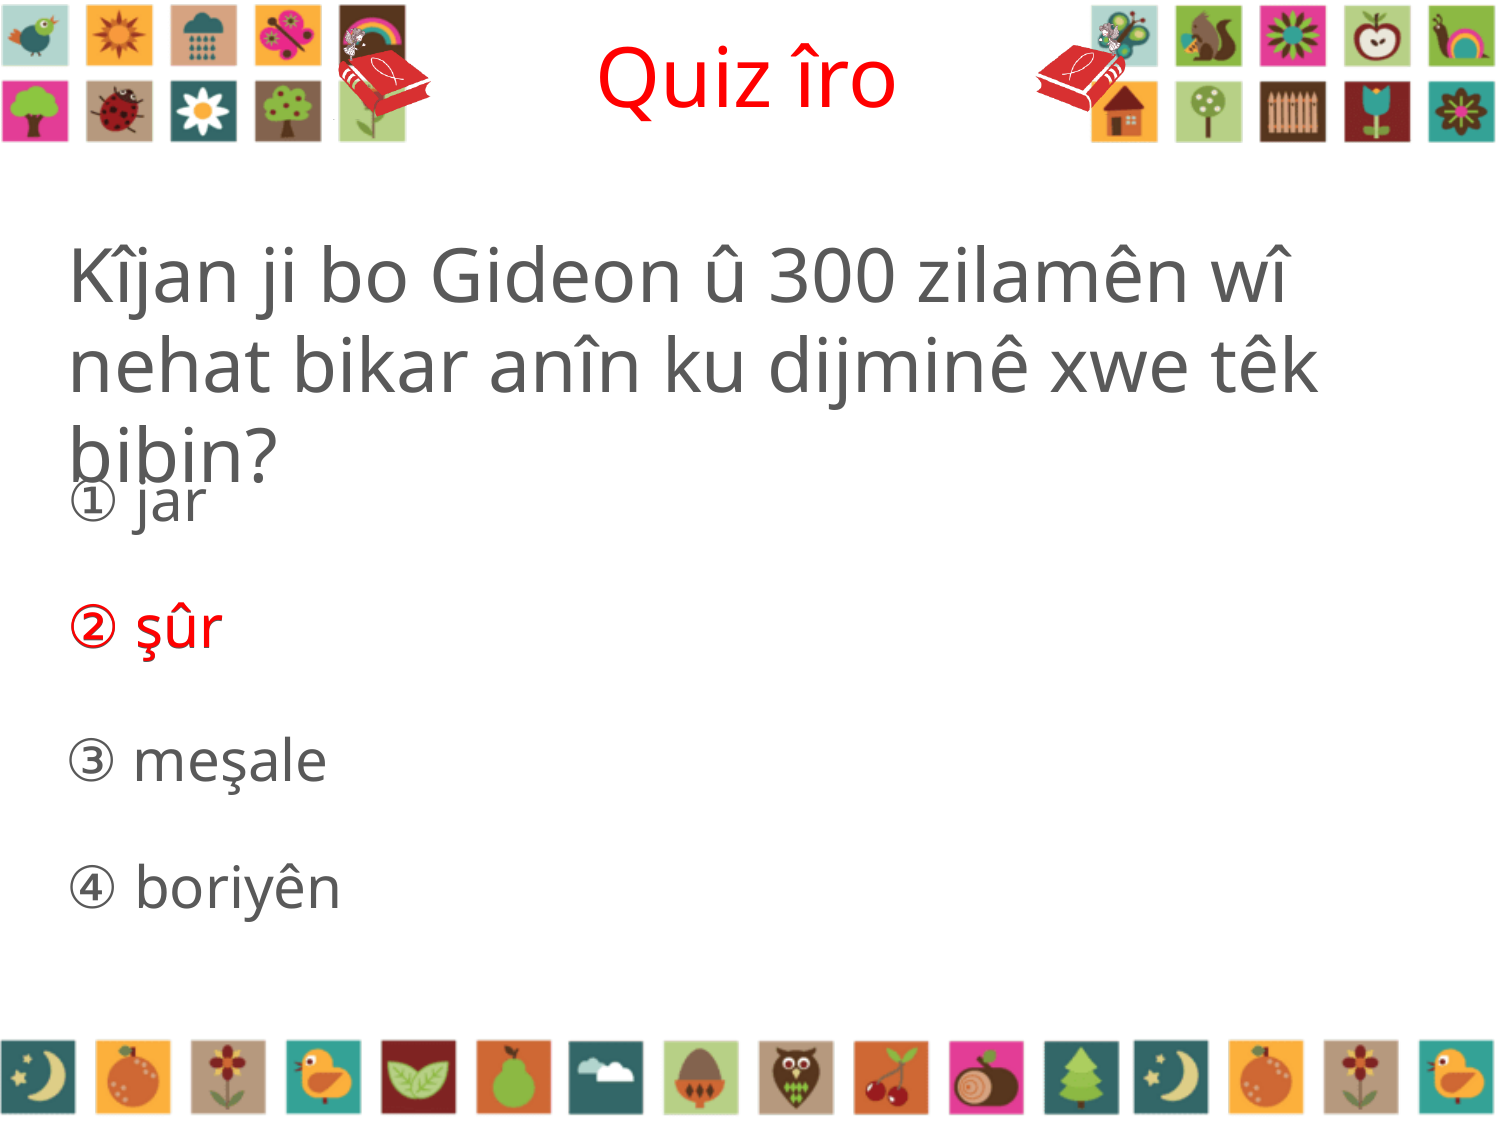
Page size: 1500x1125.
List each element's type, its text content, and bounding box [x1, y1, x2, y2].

picture [1003, 3, 1500, 150]
text_box ③ meşale [50, 716, 1480, 801]
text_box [0, 1028, 1500, 1118]
text_box Quiz îro [425, 16, 1078, 131]
text_box Kîjan ji bo Gideon û 300 zilamên wî nehat bikar anîn ku dijminê xwe têk bibin? [53, 219, 1436, 456]
text_box ④ boriyên [51, 842, 1482, 928]
text_box ② şûr [53, 581, 1483, 667]
text_box ① jar [53, 456, 1436, 541]
picture [0, 3, 463, 150]
